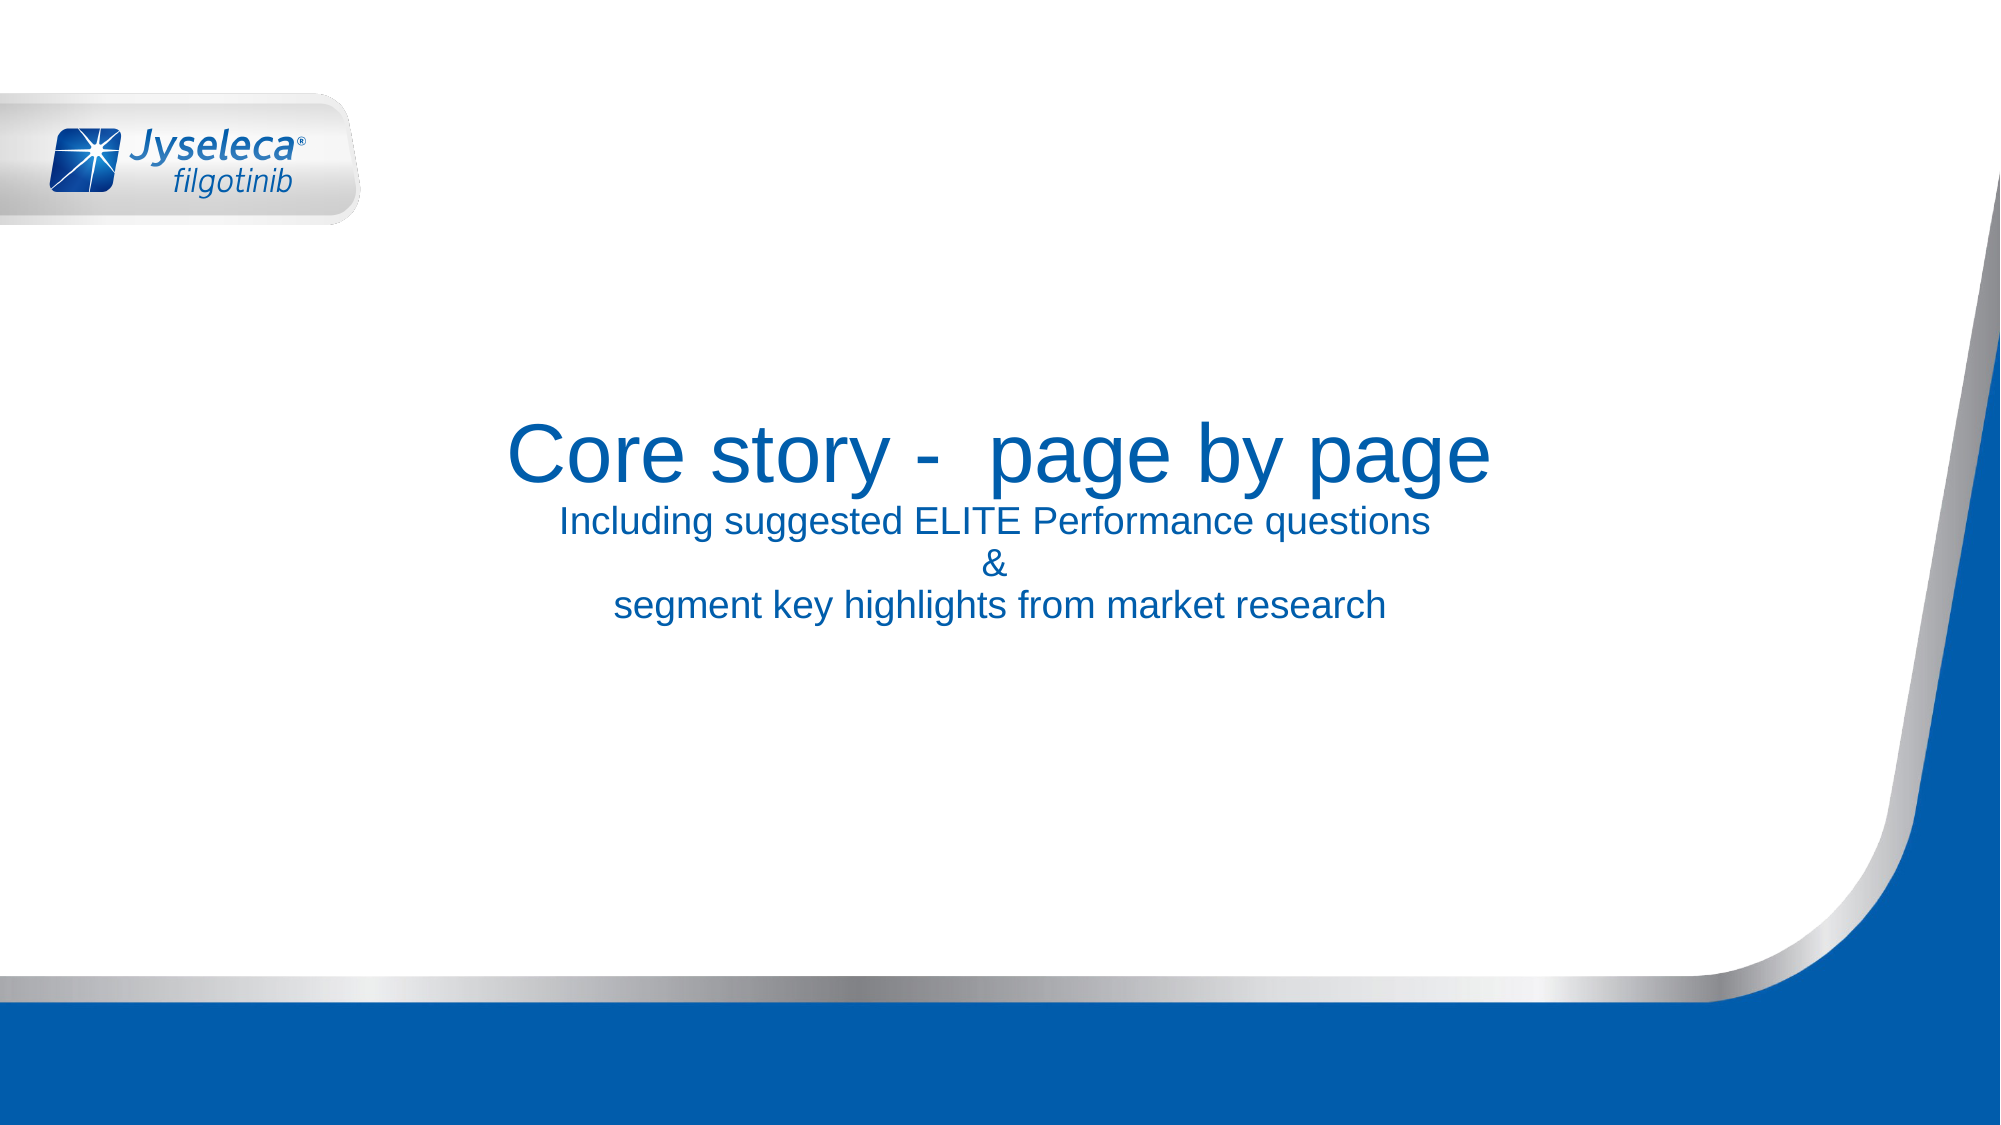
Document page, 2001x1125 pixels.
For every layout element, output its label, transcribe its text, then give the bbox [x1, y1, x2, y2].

picture [0, 0, 2000, 1125]
title Core story - page by page Including suggested ELITE Performance questions & segment key highlights from market research [141, 294, 1859, 743]
